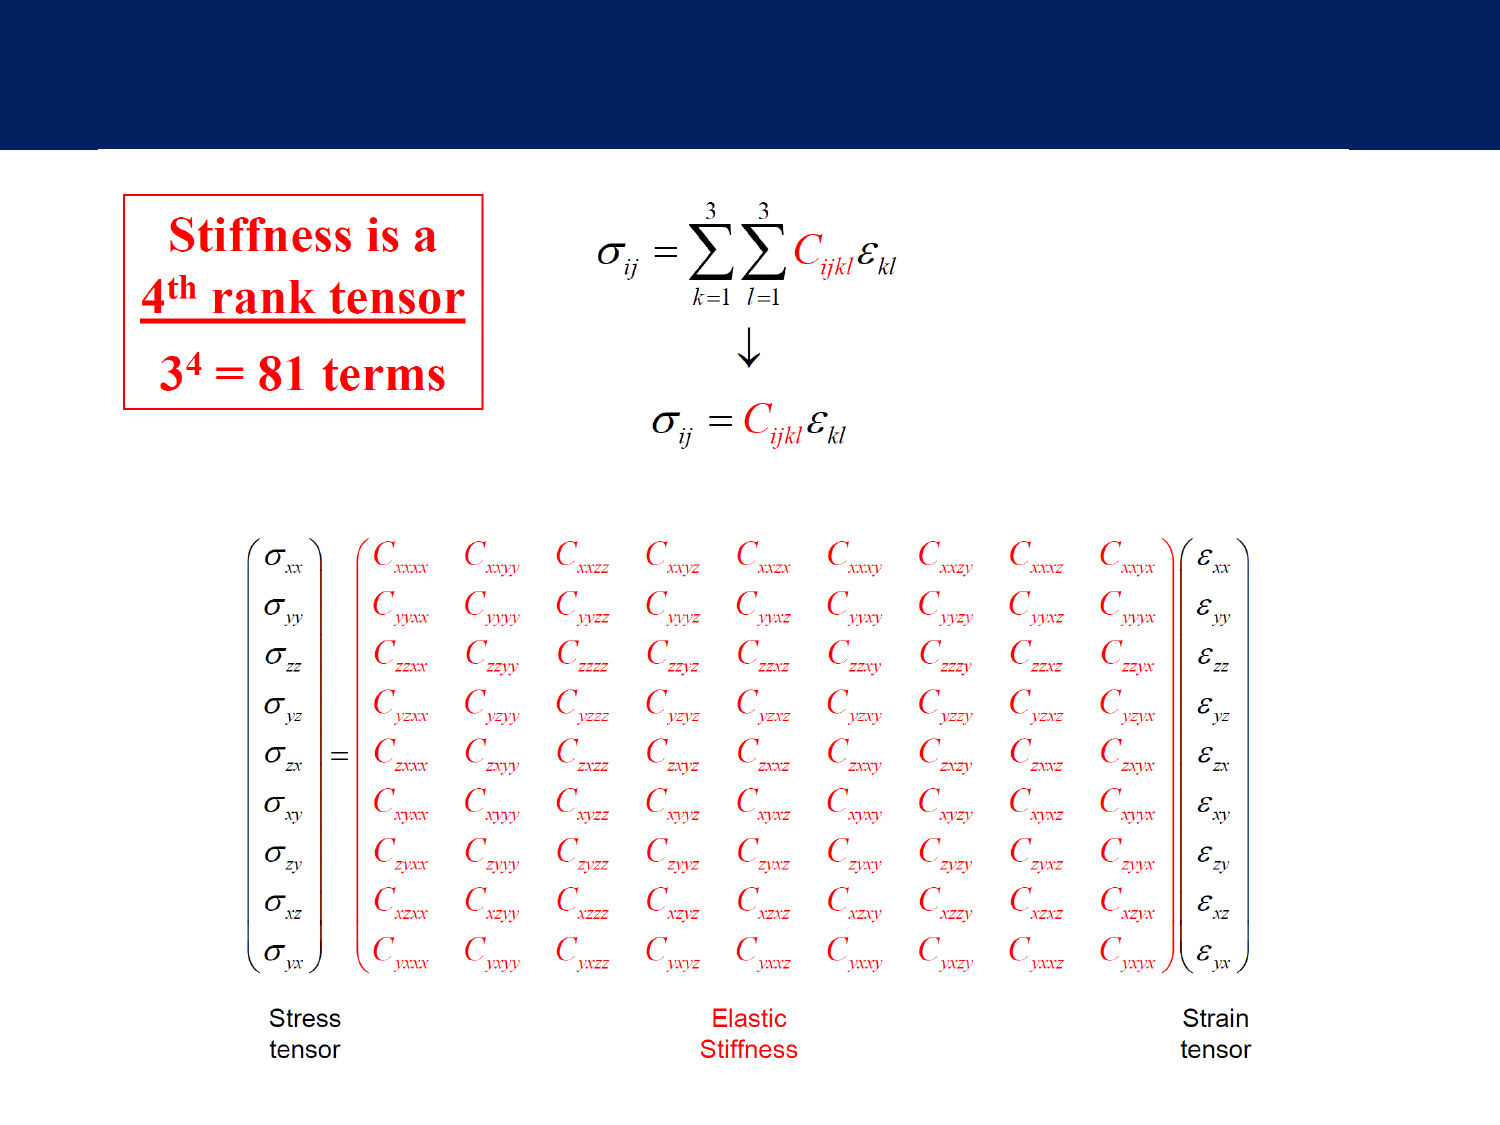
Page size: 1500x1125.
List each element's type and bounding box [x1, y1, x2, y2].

picture [98, 149, 1349, 1092]
